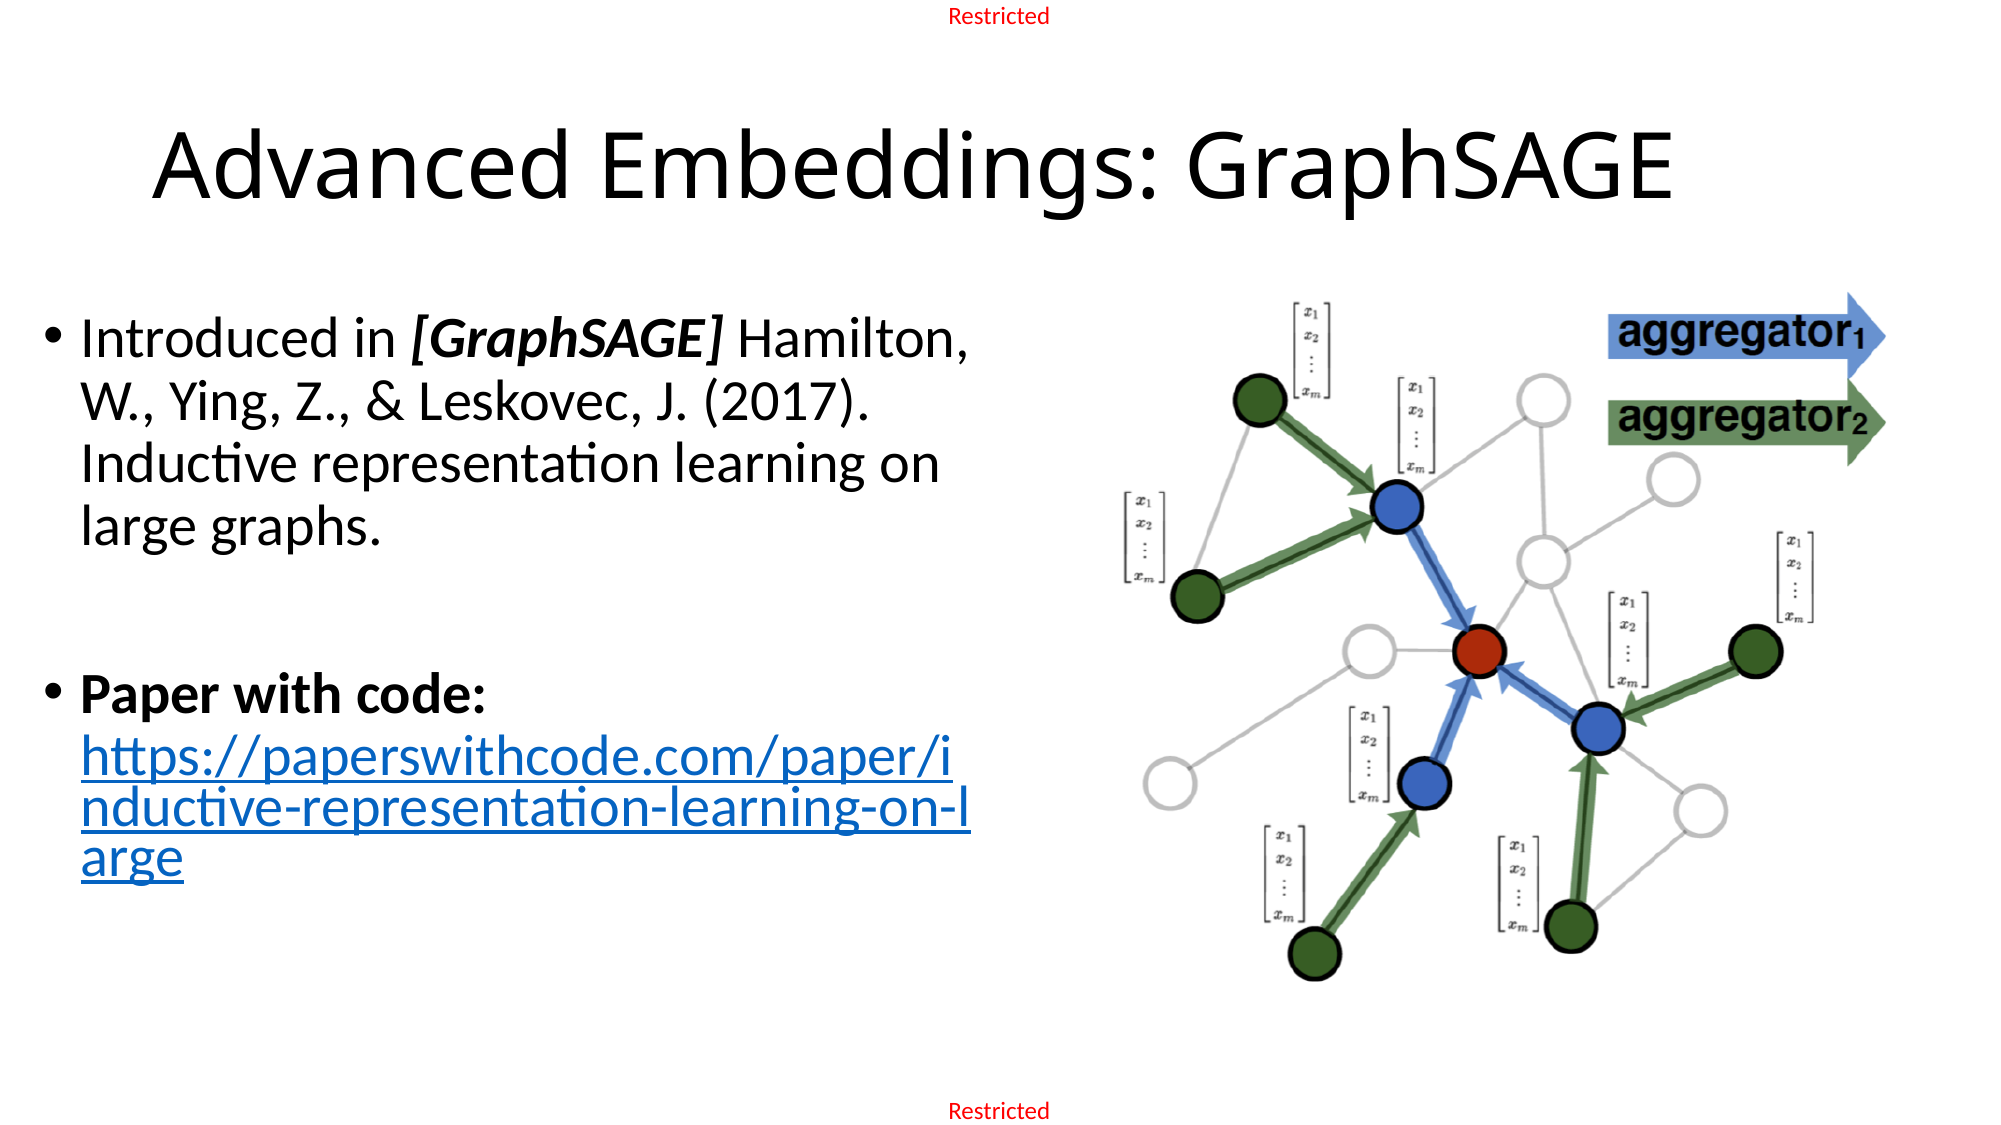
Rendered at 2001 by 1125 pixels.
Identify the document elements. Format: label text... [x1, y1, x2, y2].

list Introduced in [GraphSAGE] Hamilton, W., Ying, Z., & Leskovec, J. (2017). Inductive representation learning on large graphs. Paper with code: https://paperswithcode.com/paper/inductive-representation-learning-on-large [28, 299, 988, 1109]
picture [1079, 277, 1912, 1017]
title Advanced Embeddings: GraphSAGE [137, 59, 1863, 278]
